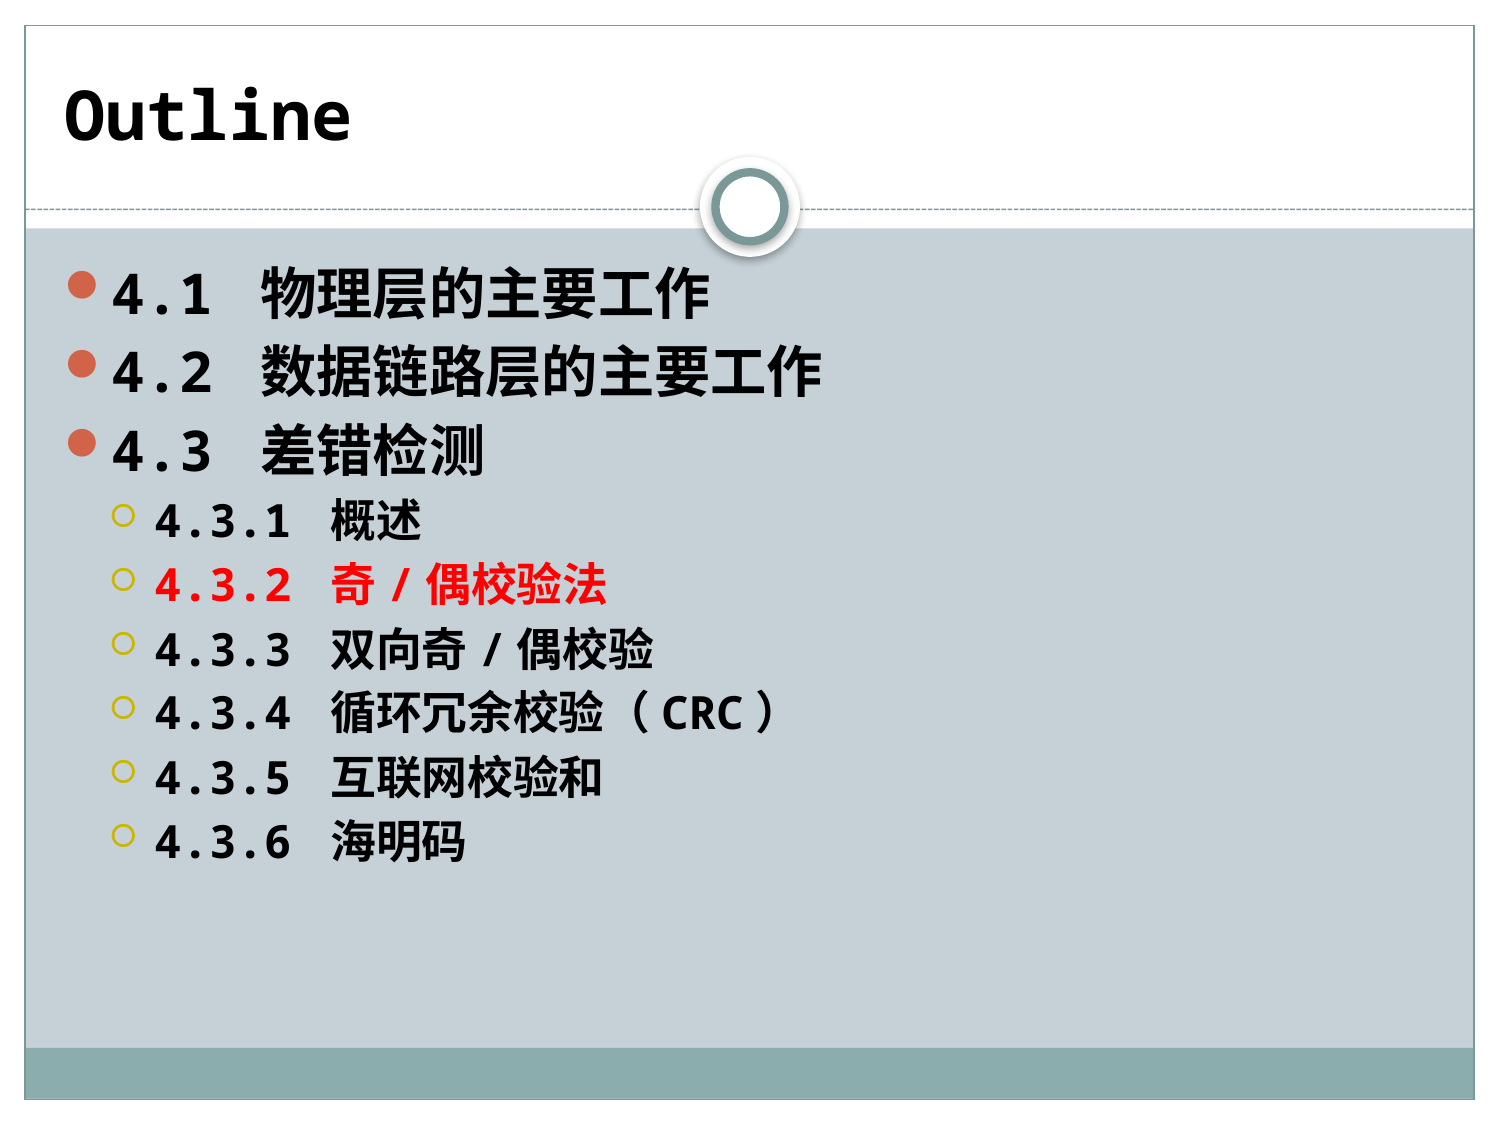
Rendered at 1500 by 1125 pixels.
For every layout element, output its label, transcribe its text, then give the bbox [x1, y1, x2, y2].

title Outline [49, 37, 1450, 162]
list 4.1 物理层的主要工作 4.2 数据链路层的主要工作 4.3 差错检测 4.3.1 概述 4.3.2 奇/偶校验法 4.3.3 双向奇/偶校验 4.3.4 循环冗余校验（CRC） 4.3.5 互联网校验和 4.3.6 海明码 [49, 250, 1445, 1001]
